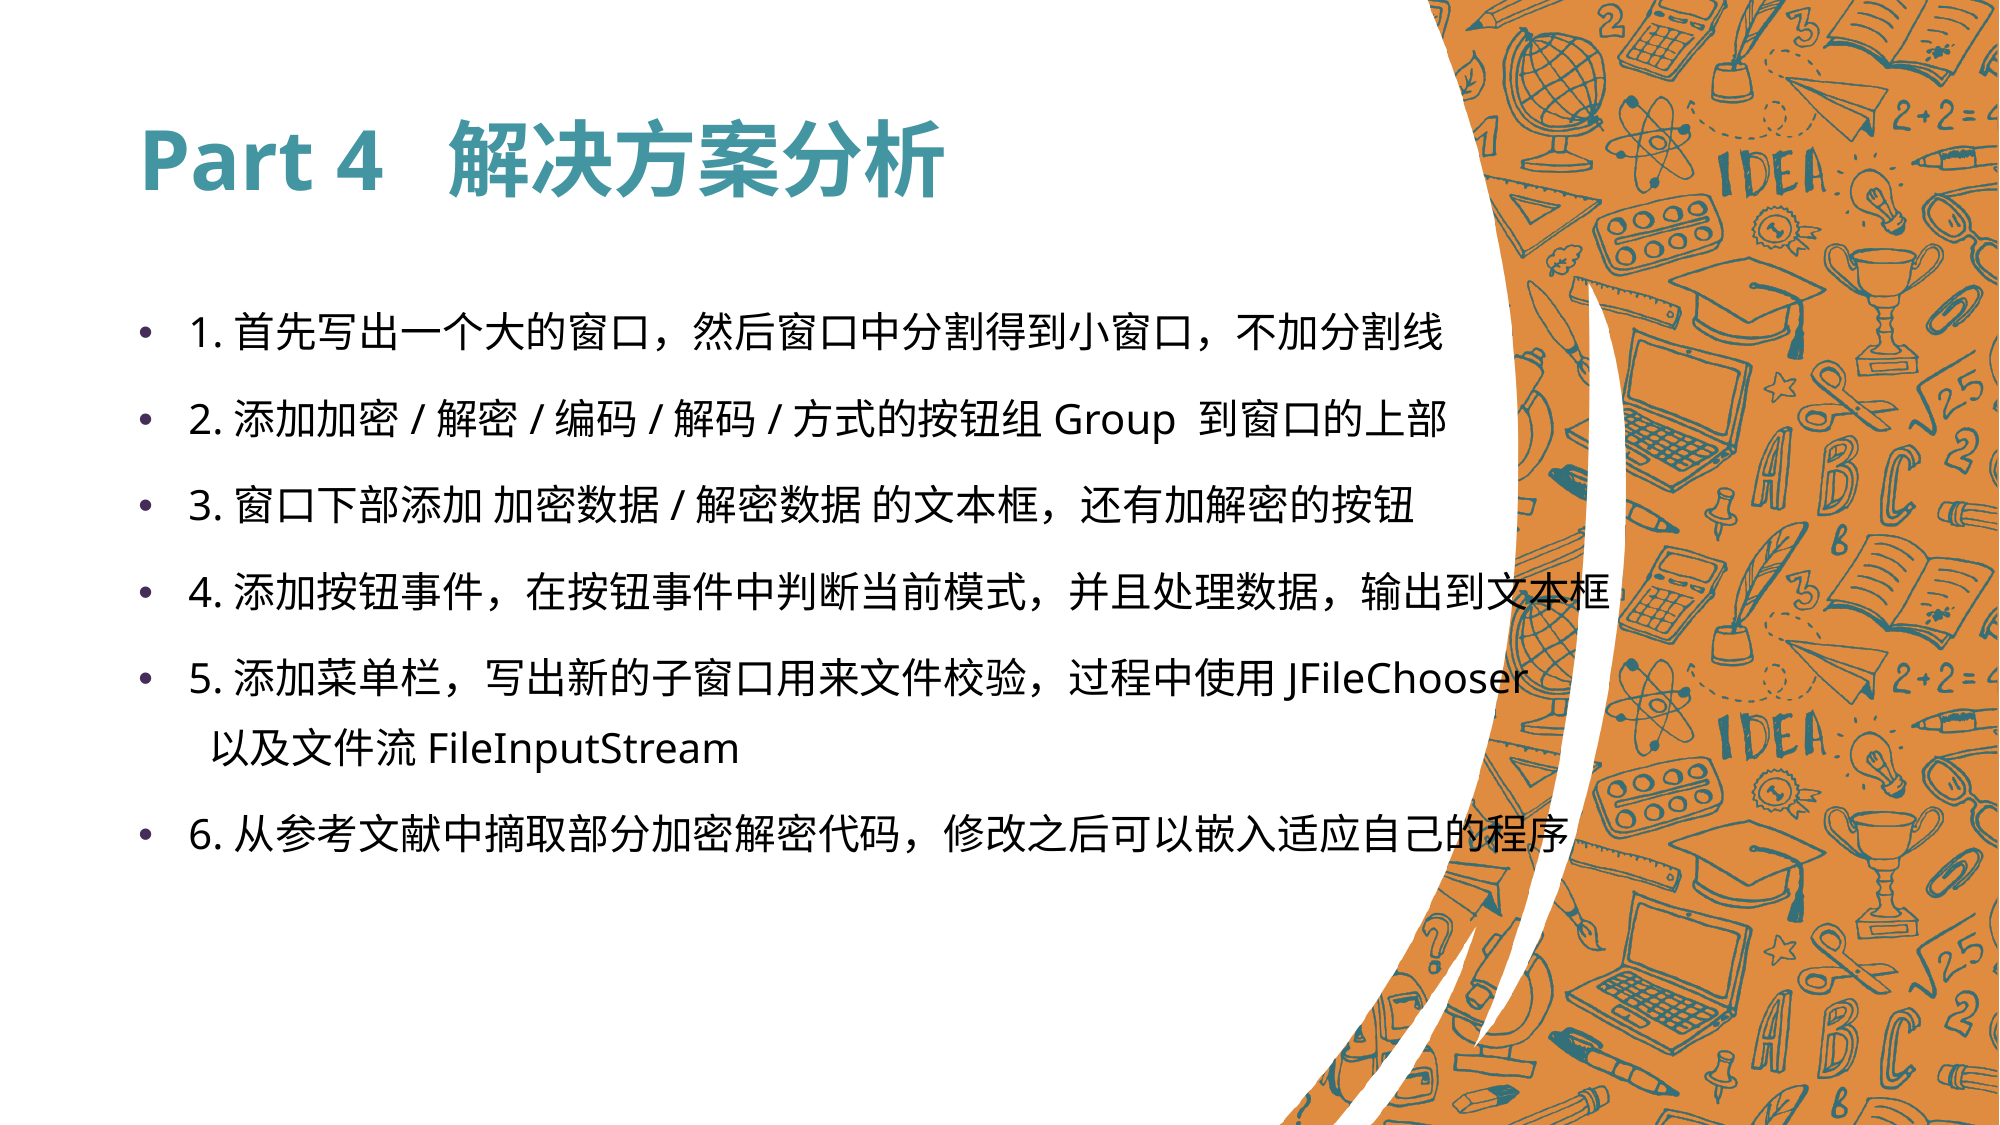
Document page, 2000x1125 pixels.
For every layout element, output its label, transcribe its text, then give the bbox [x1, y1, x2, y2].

list 1.首先写出一个大的窗口，然后窗口中分割得到小窗口，不加分割线 2.添加加密/解密/编码/解码/方式的按钮组Group 到窗口的上部 3.窗口下部添加 加密数据/解密数据 的文本框，还有加解密的按钮 4.添加按钮事件，在按钮事件中判断当前模式，并且处理数据，输出到文本框 5.添加菜单栏，写出新的子窗口用来文件校验，过程中使用JFileChooser 以及文件流FileInputStream 6.从参考文献中摘取部分加密解密代码，修改之后可以嵌入适应自己的程序 [118, 299, 1697, 1034]
title Part 4 解决方案分析 [118, 112, 1591, 299]
picture [0, 0, 1998, 1125]
